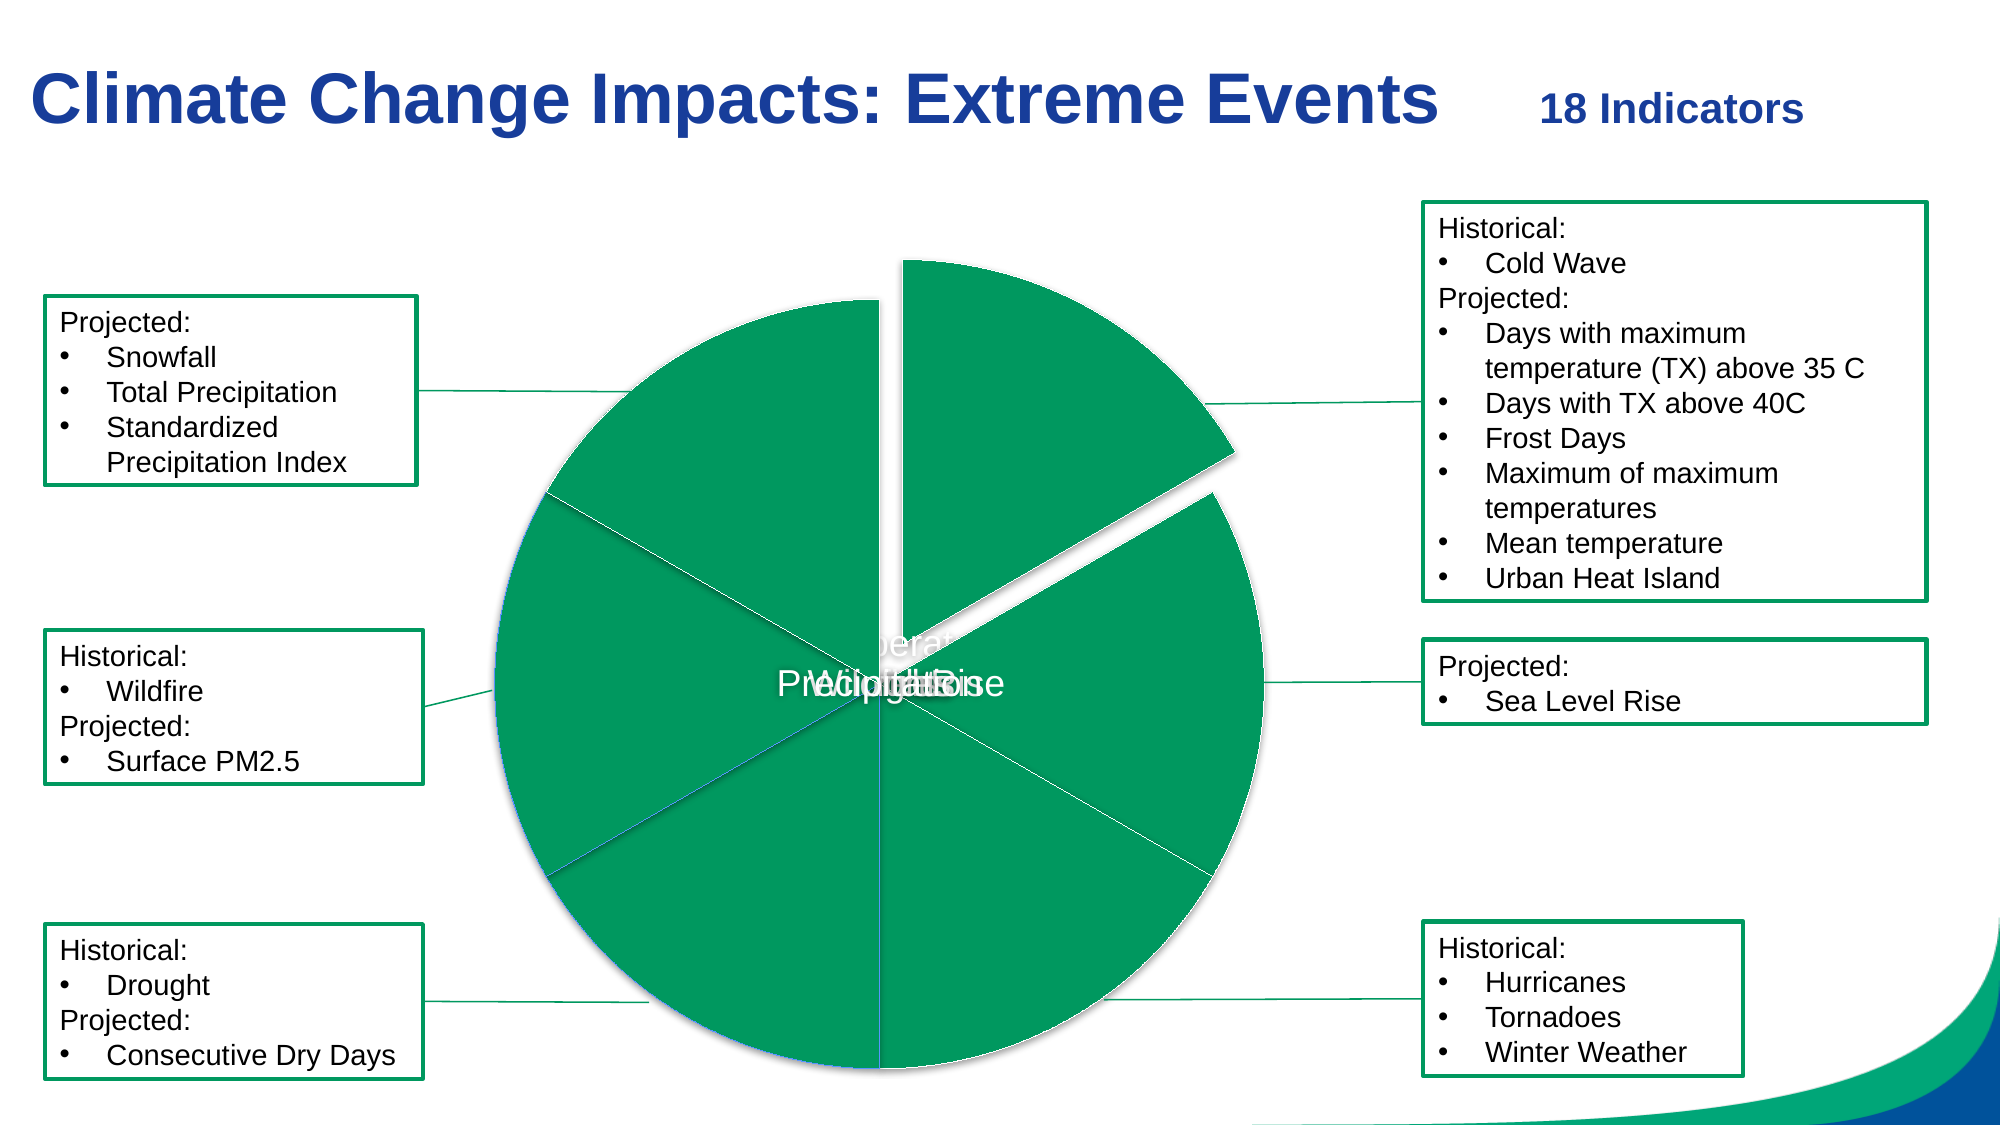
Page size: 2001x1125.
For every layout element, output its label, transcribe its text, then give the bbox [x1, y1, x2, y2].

text_box Historical: Cold Wave Projected: Days with maximum temperature (TX) above 35 C Days with TX above 40C Frost Days Maximum of maximum temperatures Mean temperature Urban Heat Island [1421, 200, 1929, 603]
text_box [422, 690, 493, 709]
text_box Projected: Sea Level Rise [1786, 637, 1929, 726]
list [0, 205, 1783, 1123]
title Climate Change Impacts: Extreme Events 18 Indicators [30, 58, 1961, 171]
picture [1252, 912, 2000, 1125]
